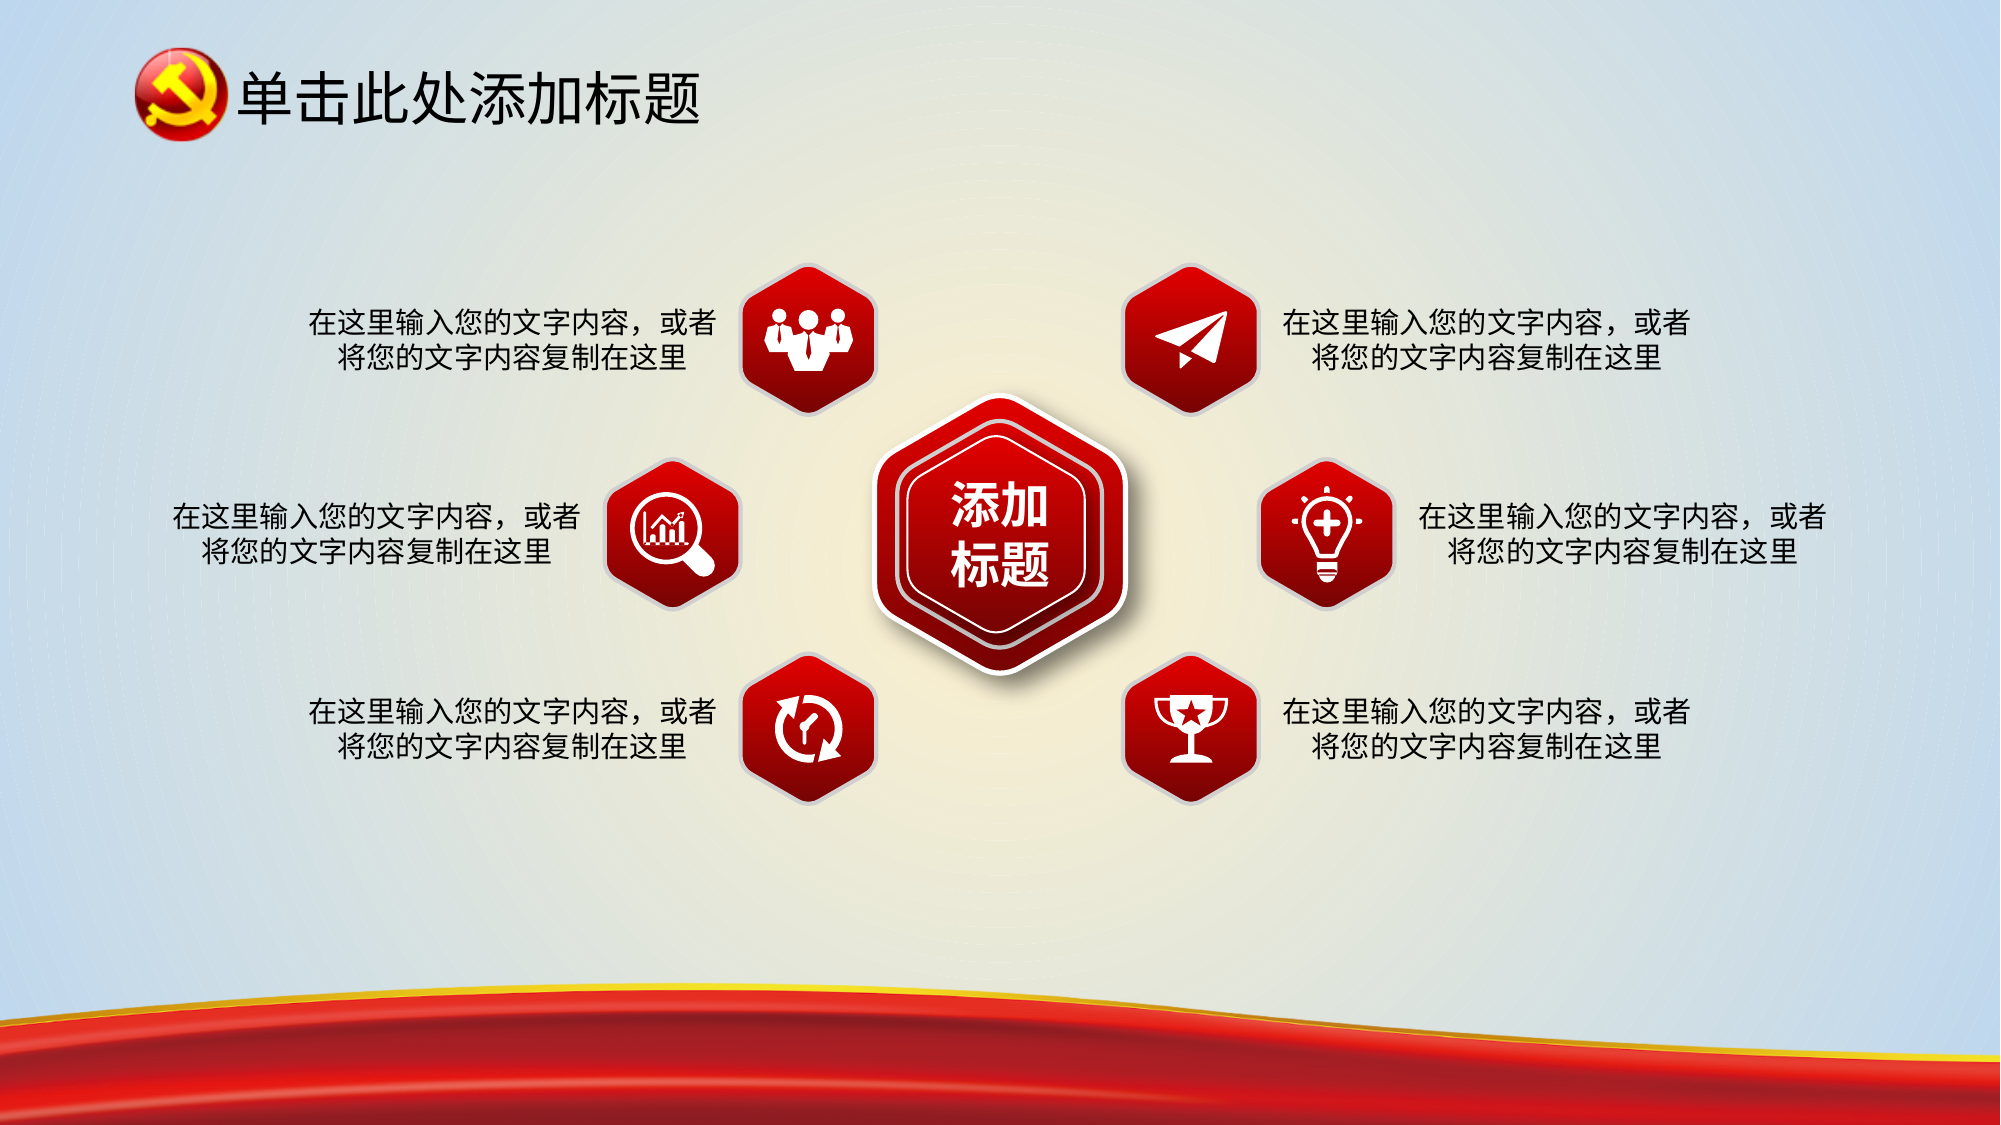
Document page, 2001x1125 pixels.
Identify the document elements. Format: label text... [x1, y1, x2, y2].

text_box 在这里输入您的文字内容，或者将您的文字内容复制在这里 [1259, 296, 1716, 382]
text_box 在这里输入您的文字内容，或者将您的文字内容复制在这里 [284, 685, 741, 771]
text_box [774, 694, 817, 764]
text_box [1323, 484, 1331, 494]
text_box [1178, 350, 1194, 370]
picture [88, 26, 281, 174]
text_box 添加 标题 [915, 466, 1085, 601]
text_box 在这里输入您的文字内容，或者将您的文字内容复制在这里 [148, 491, 606, 576]
text_box [1315, 561, 1339, 584]
text_box [1153, 310, 1229, 364]
text_box [798, 712, 819, 746]
text_box 在这里输入您的文字内容，或者将您的文字内容复制在这里 [1394, 491, 1852, 576]
text_box [932, 601, 1060, 634]
text_box [741, 652, 878, 805]
text_box 在这里输入您的文字内容，或者将您的文字内容复制在这里 [1259, 685, 1716, 771]
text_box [764, 308, 854, 371]
text_box [1257, 458, 1394, 611]
text_box [1122, 652, 1259, 805]
text_box [1153, 694, 1230, 764]
text_box [934, 435, 1058, 466]
picture [0, 900, 2000, 1125]
text_box [896, 419, 1104, 601]
text_box 在这里输入您的文字内容，或者将您的文字内容复制在这里 [284, 296, 741, 382]
text_box 单击此处添加标题 [281, 52, 722, 143]
text_box [741, 263, 878, 416]
text_box [800, 694, 844, 764]
text_box [606, 458, 742, 611]
text_box [629, 491, 716, 578]
text_box [873, 394, 1127, 675]
text_box [906, 478, 915, 590]
text_box [1290, 494, 1364, 560]
text_box [1122, 263, 1259, 416]
